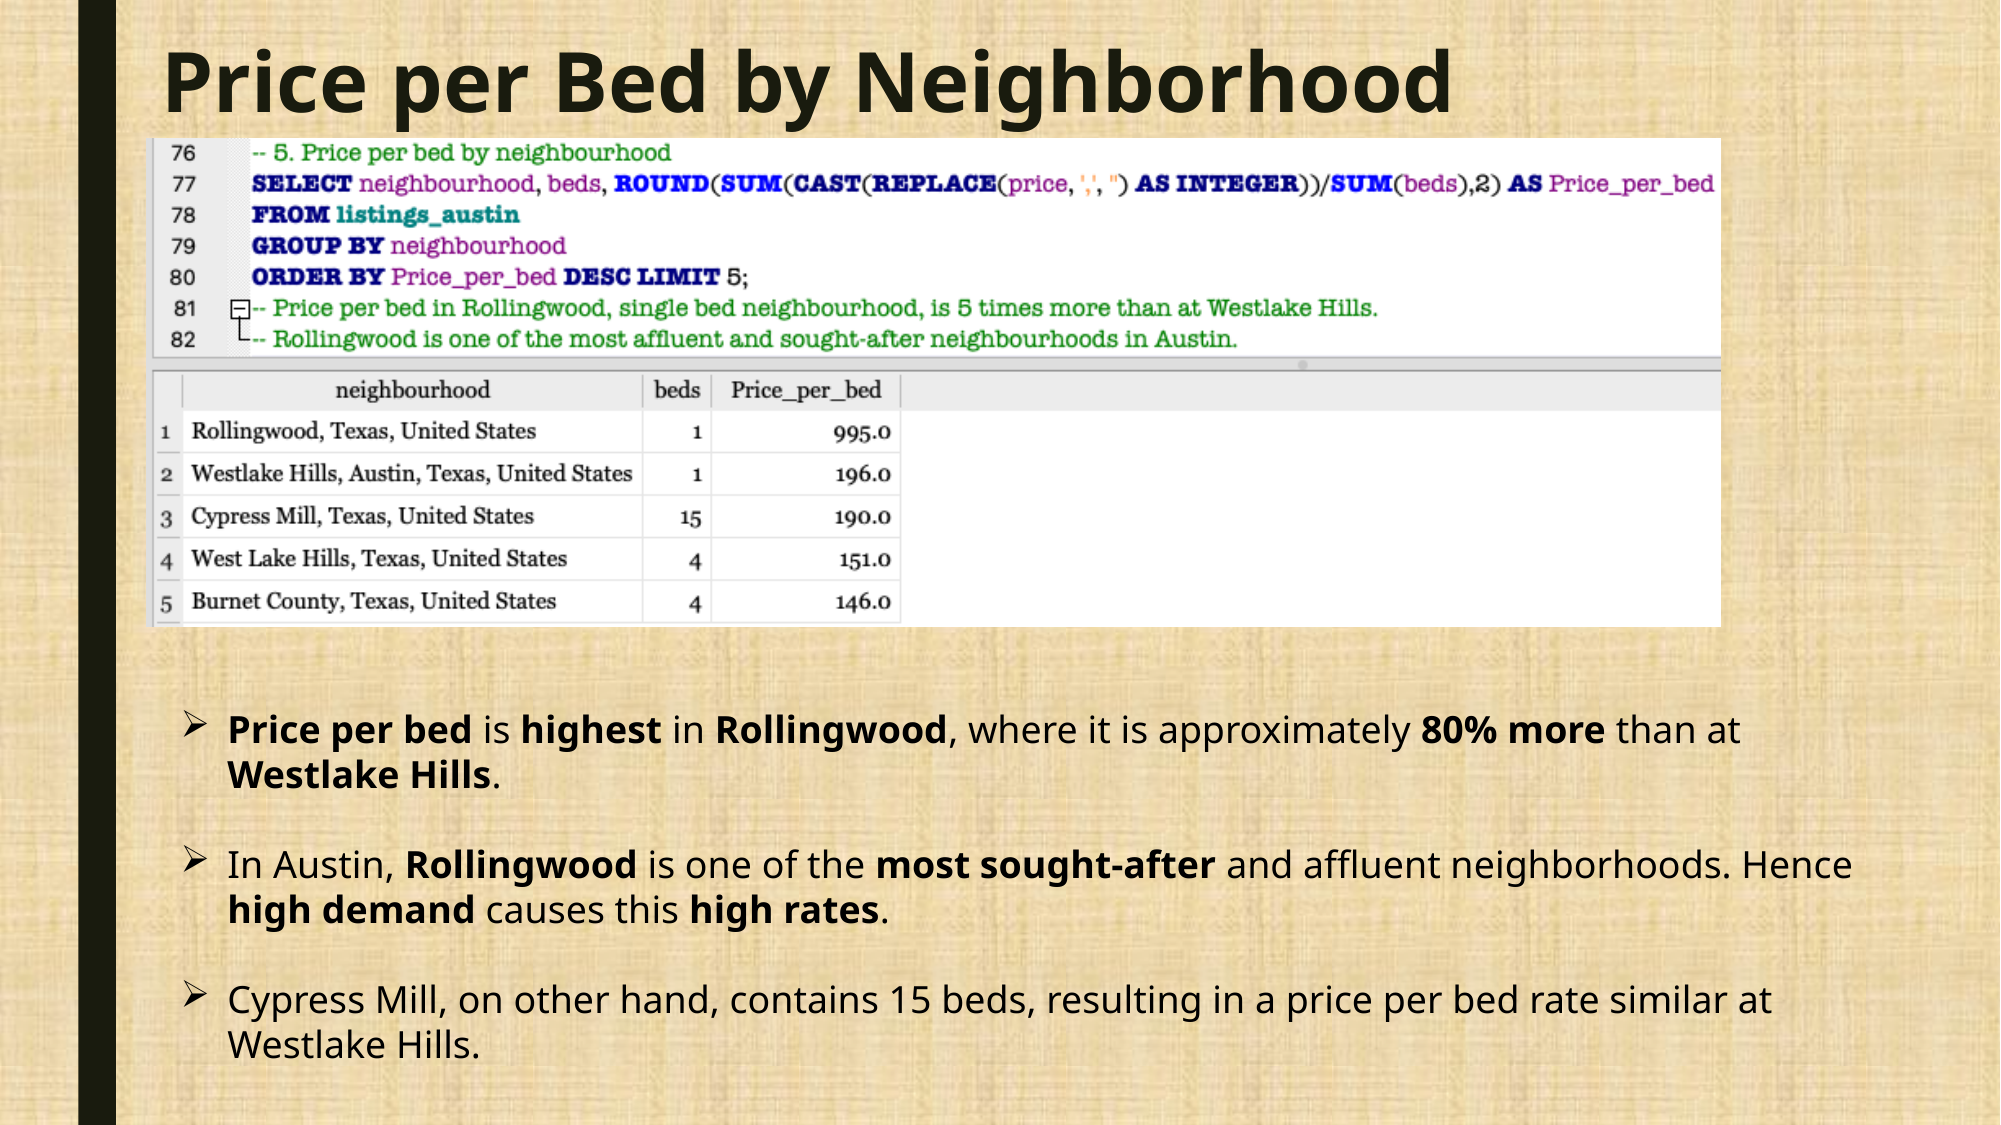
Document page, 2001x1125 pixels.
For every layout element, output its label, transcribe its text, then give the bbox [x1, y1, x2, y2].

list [145, 138, 1721, 627]
title Price per Bed by Neighborhood [146, 33, 1757, 139]
text_box Price per bed is highest in Rollingwood, where it is approximately 80% more than at Westlake Hills. In Austin, Rollingwood is one of the most sought-after and affluent neighborhoods. Hence high demand causes this high rates. Cypress Mill, on other hand, contains 15 beds, resulting in a price per bed rate similar at Westlake Hills. [165, 698, 1893, 1074]
